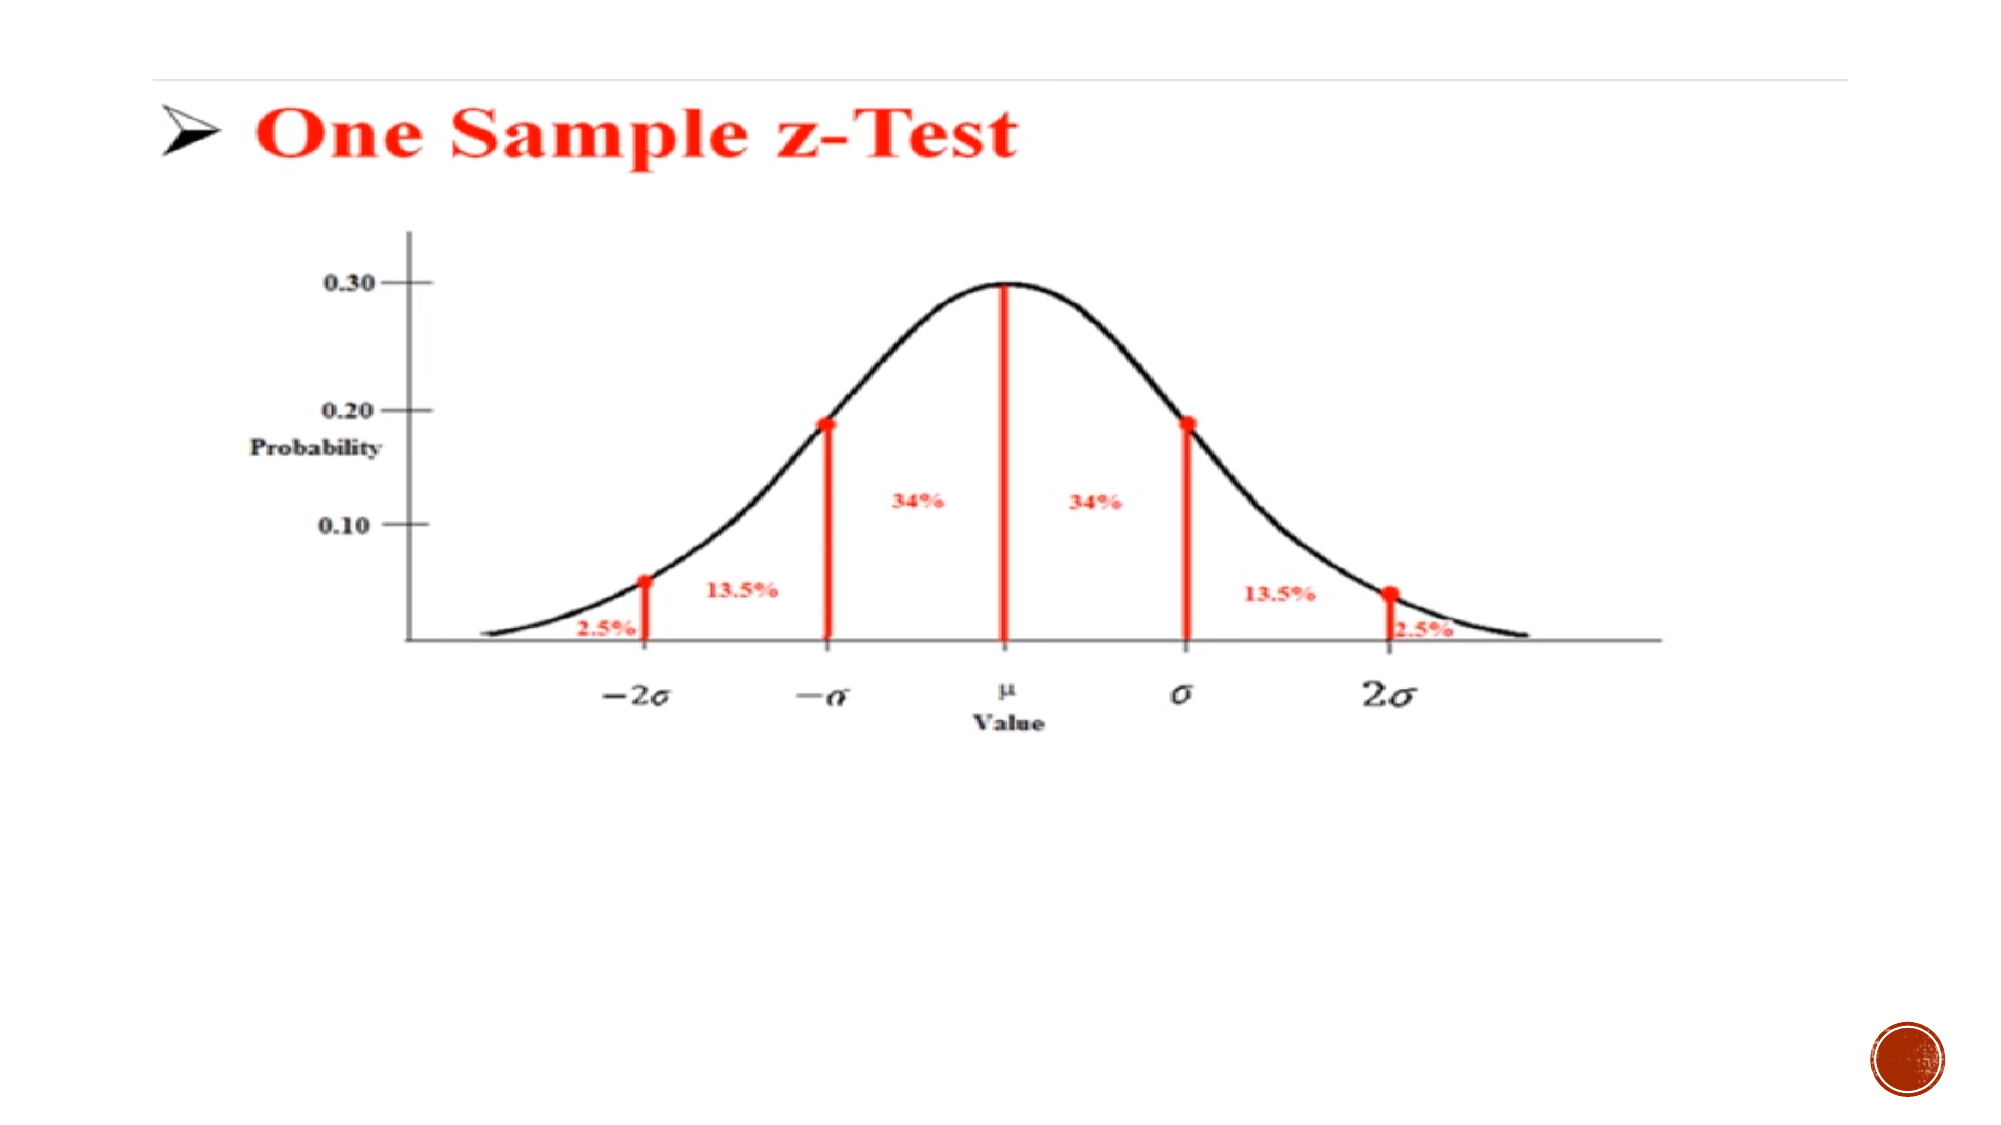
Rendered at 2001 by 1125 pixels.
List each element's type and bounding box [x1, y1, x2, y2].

list [158, 84, 1844, 1030]
